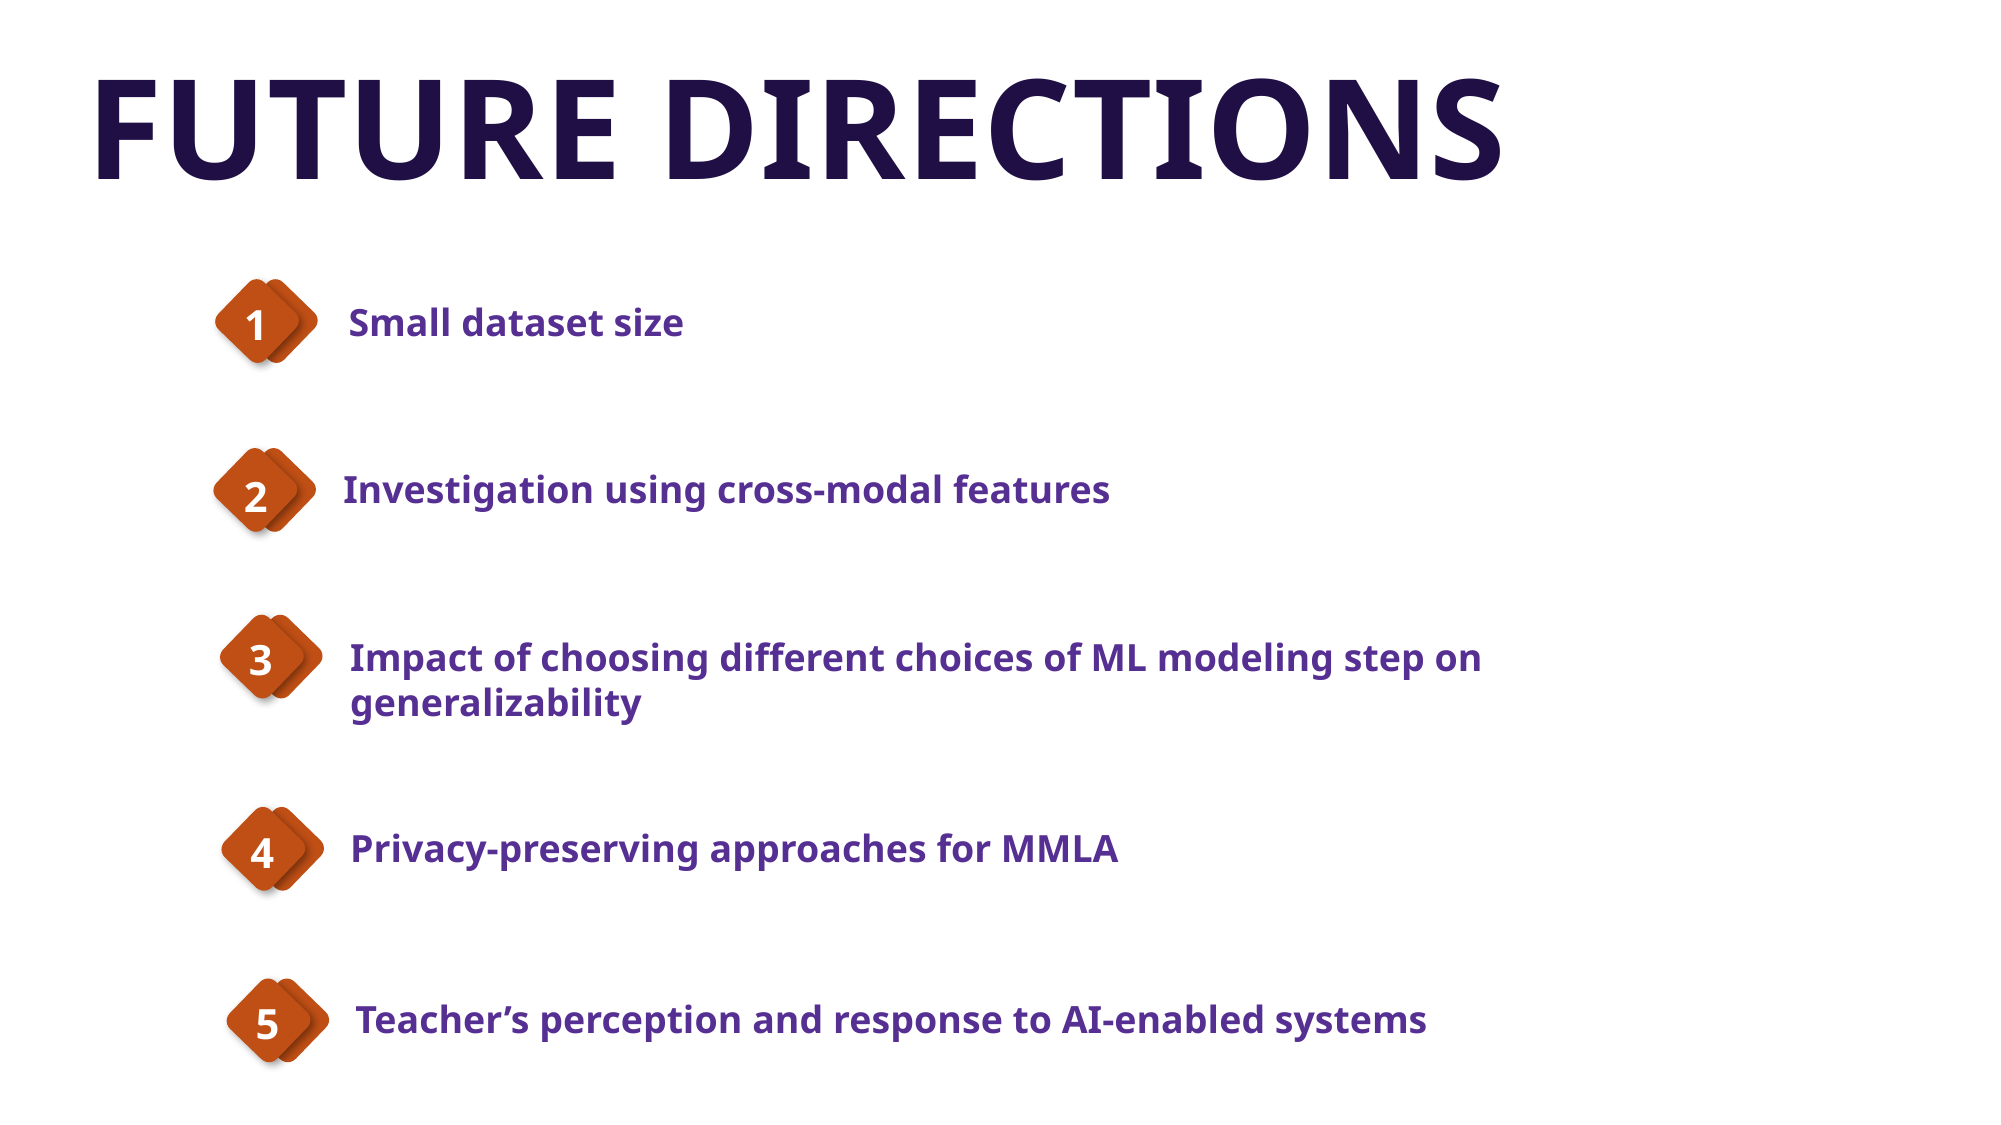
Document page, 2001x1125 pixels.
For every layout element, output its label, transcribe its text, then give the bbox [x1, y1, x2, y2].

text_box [235, 987, 321, 1054]
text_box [228, 623, 314, 690]
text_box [230, 815, 316, 883]
text_box 2 [229, 524, 285, 528]
text_box Investigation using cross-modal features [328, 458, 1697, 519]
text_box Privacy-preserving approaches for MMLA [335, 817, 1704, 877]
text_box FUTURE DIRECTIONS [71, 32, 1929, 215]
text_box Teacher’s perception and response to AI-enabled systems [340, 988, 1709, 1049]
text_box Small dataset size [333, 291, 1702, 351]
text_box Impact of choosing different choices of ML modeling step on generalizability [335, 626, 1704, 732]
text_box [221, 456, 308, 524]
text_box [223, 287, 310, 355]
